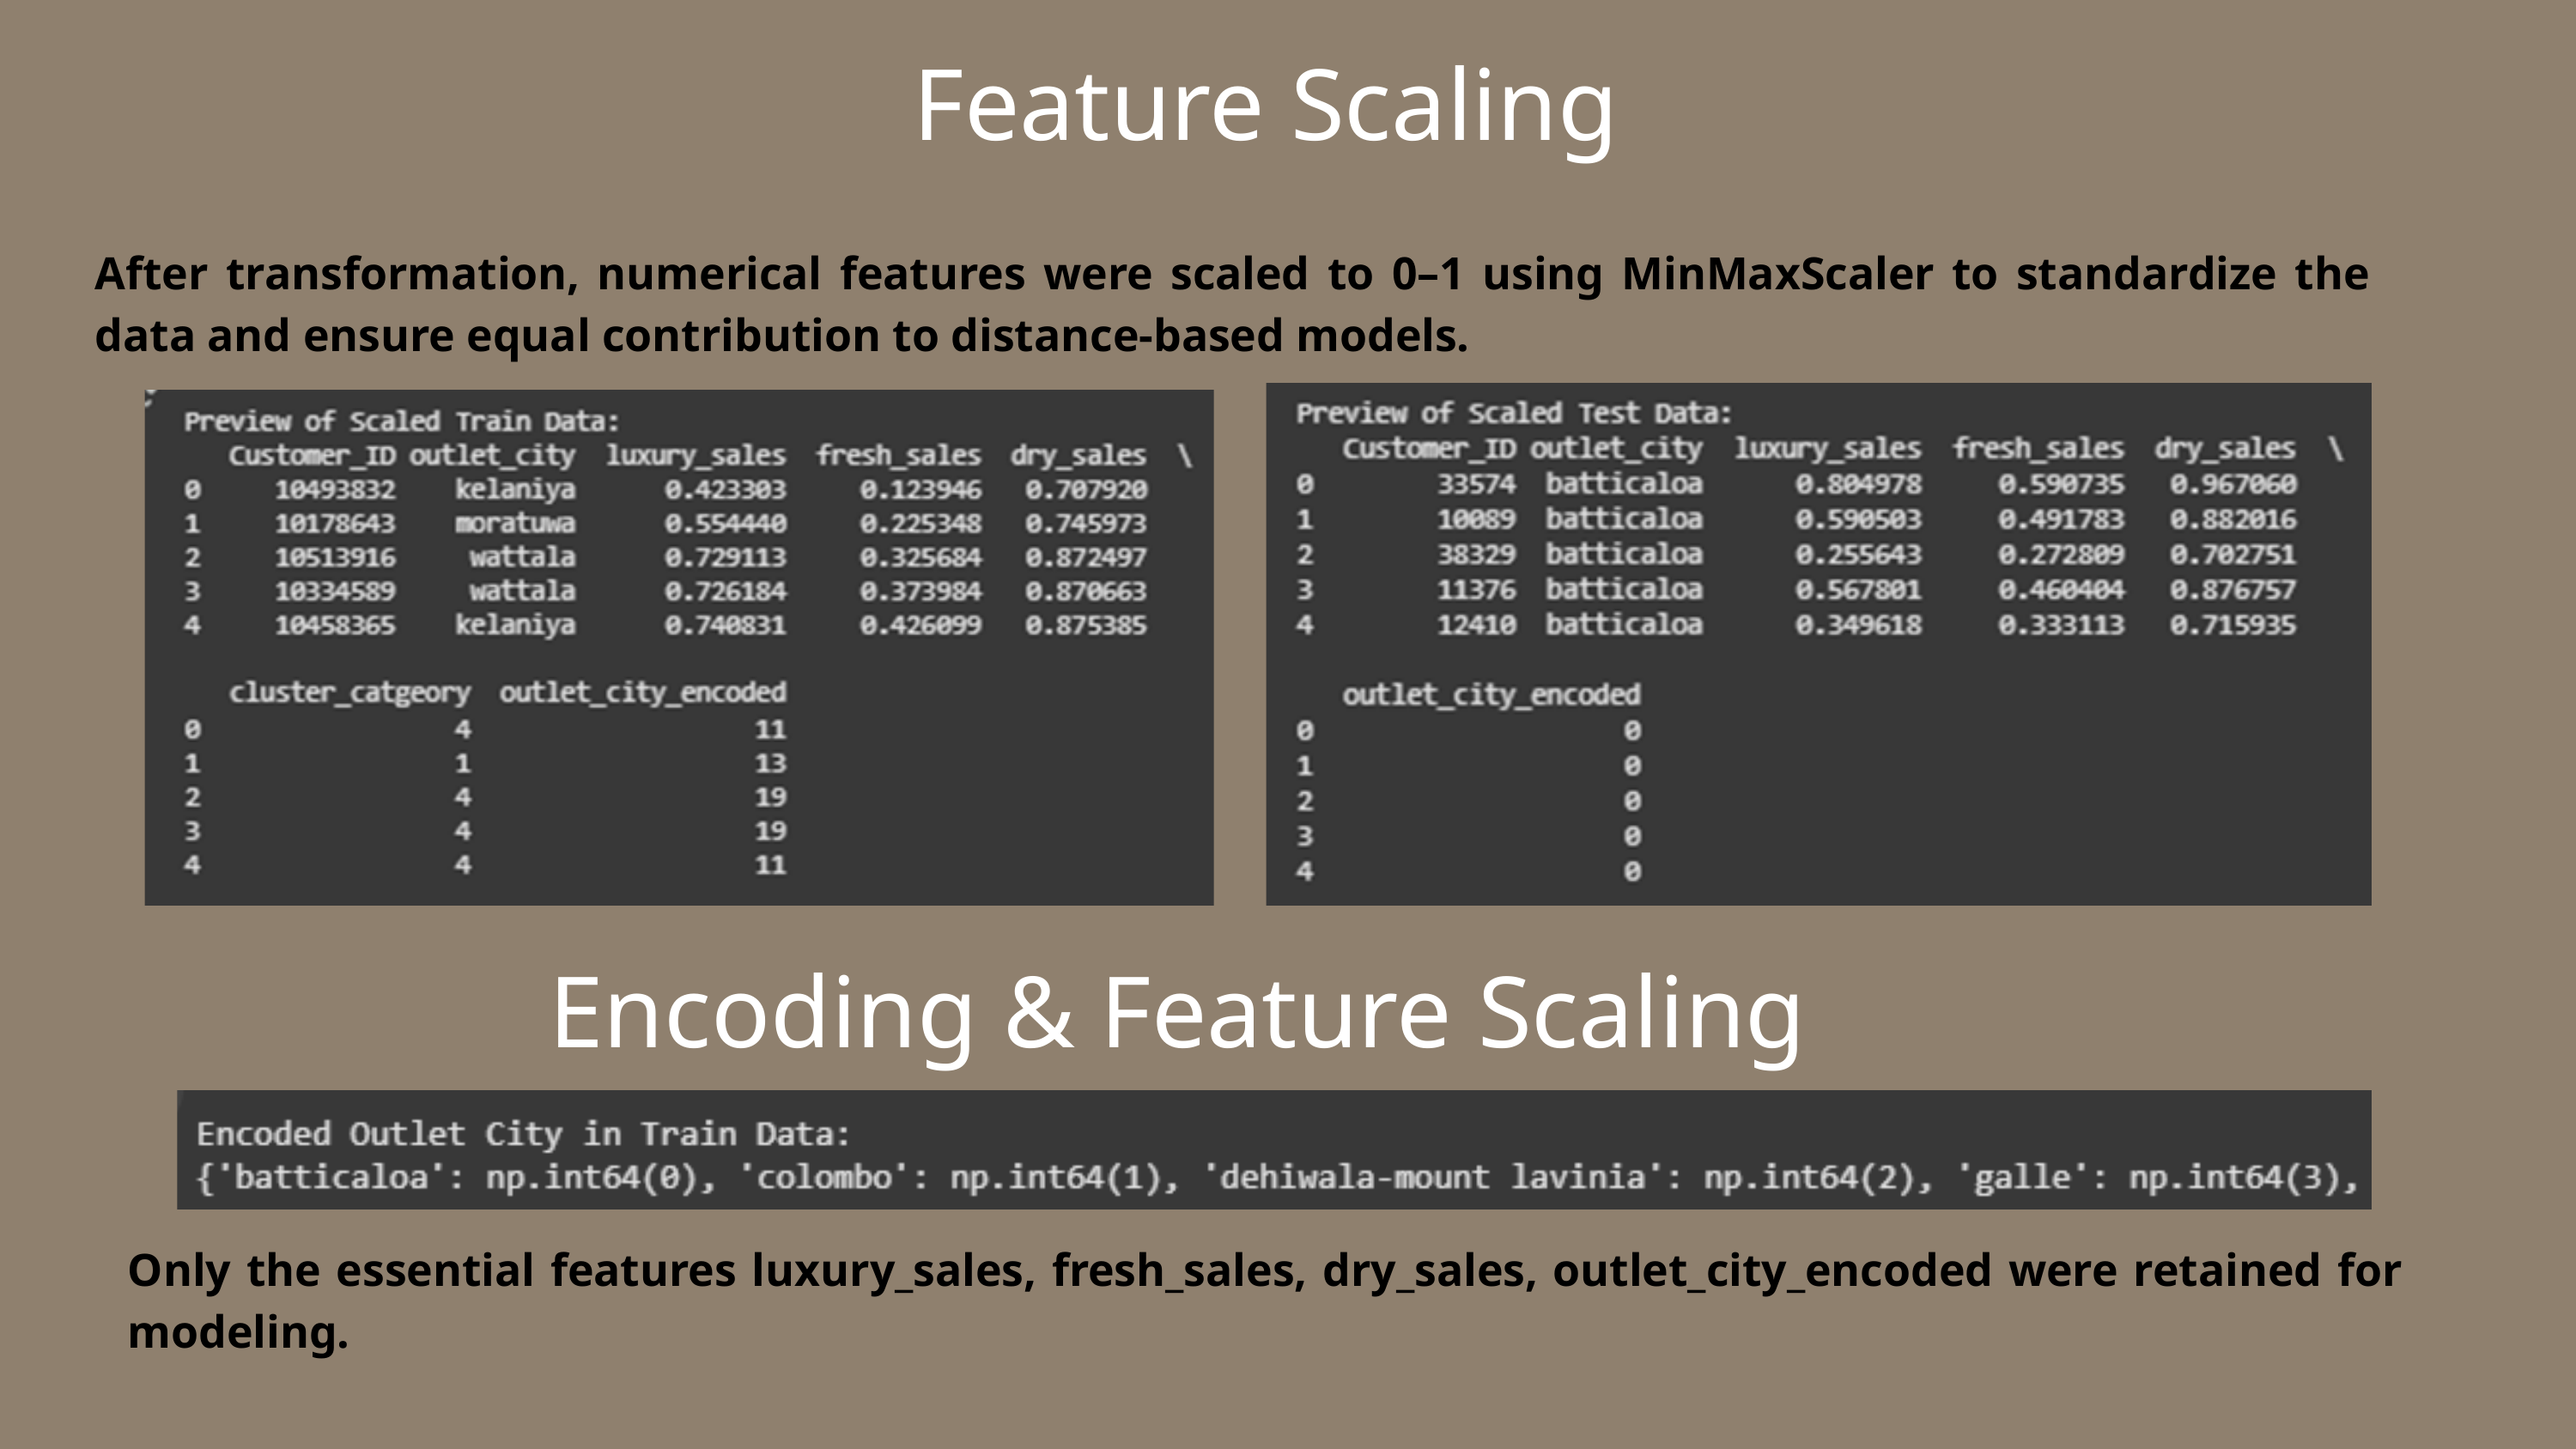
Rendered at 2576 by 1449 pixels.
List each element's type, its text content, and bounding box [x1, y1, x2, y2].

text_box [1266, 423, 2372, 906]
text_box Only the essential features luxury_sales, fresh_sales, dry_sales, outlet_city_encoded were retained for modeling. [128, 1233, 2405, 1357]
text_box Feature Scaling [314, 22, 2218, 161]
text_box After transformation, numerical features were scaled to 0–1 using MinMaxScaler to standardize the data and ensure equal contribution to distance-based models. [94, 236, 2372, 423]
text_box Encoding & Feature Scaling [226, 929, 2129, 1068]
text_box [177, 1090, 2372, 1210]
text_box [144, 423, 1214, 906]
